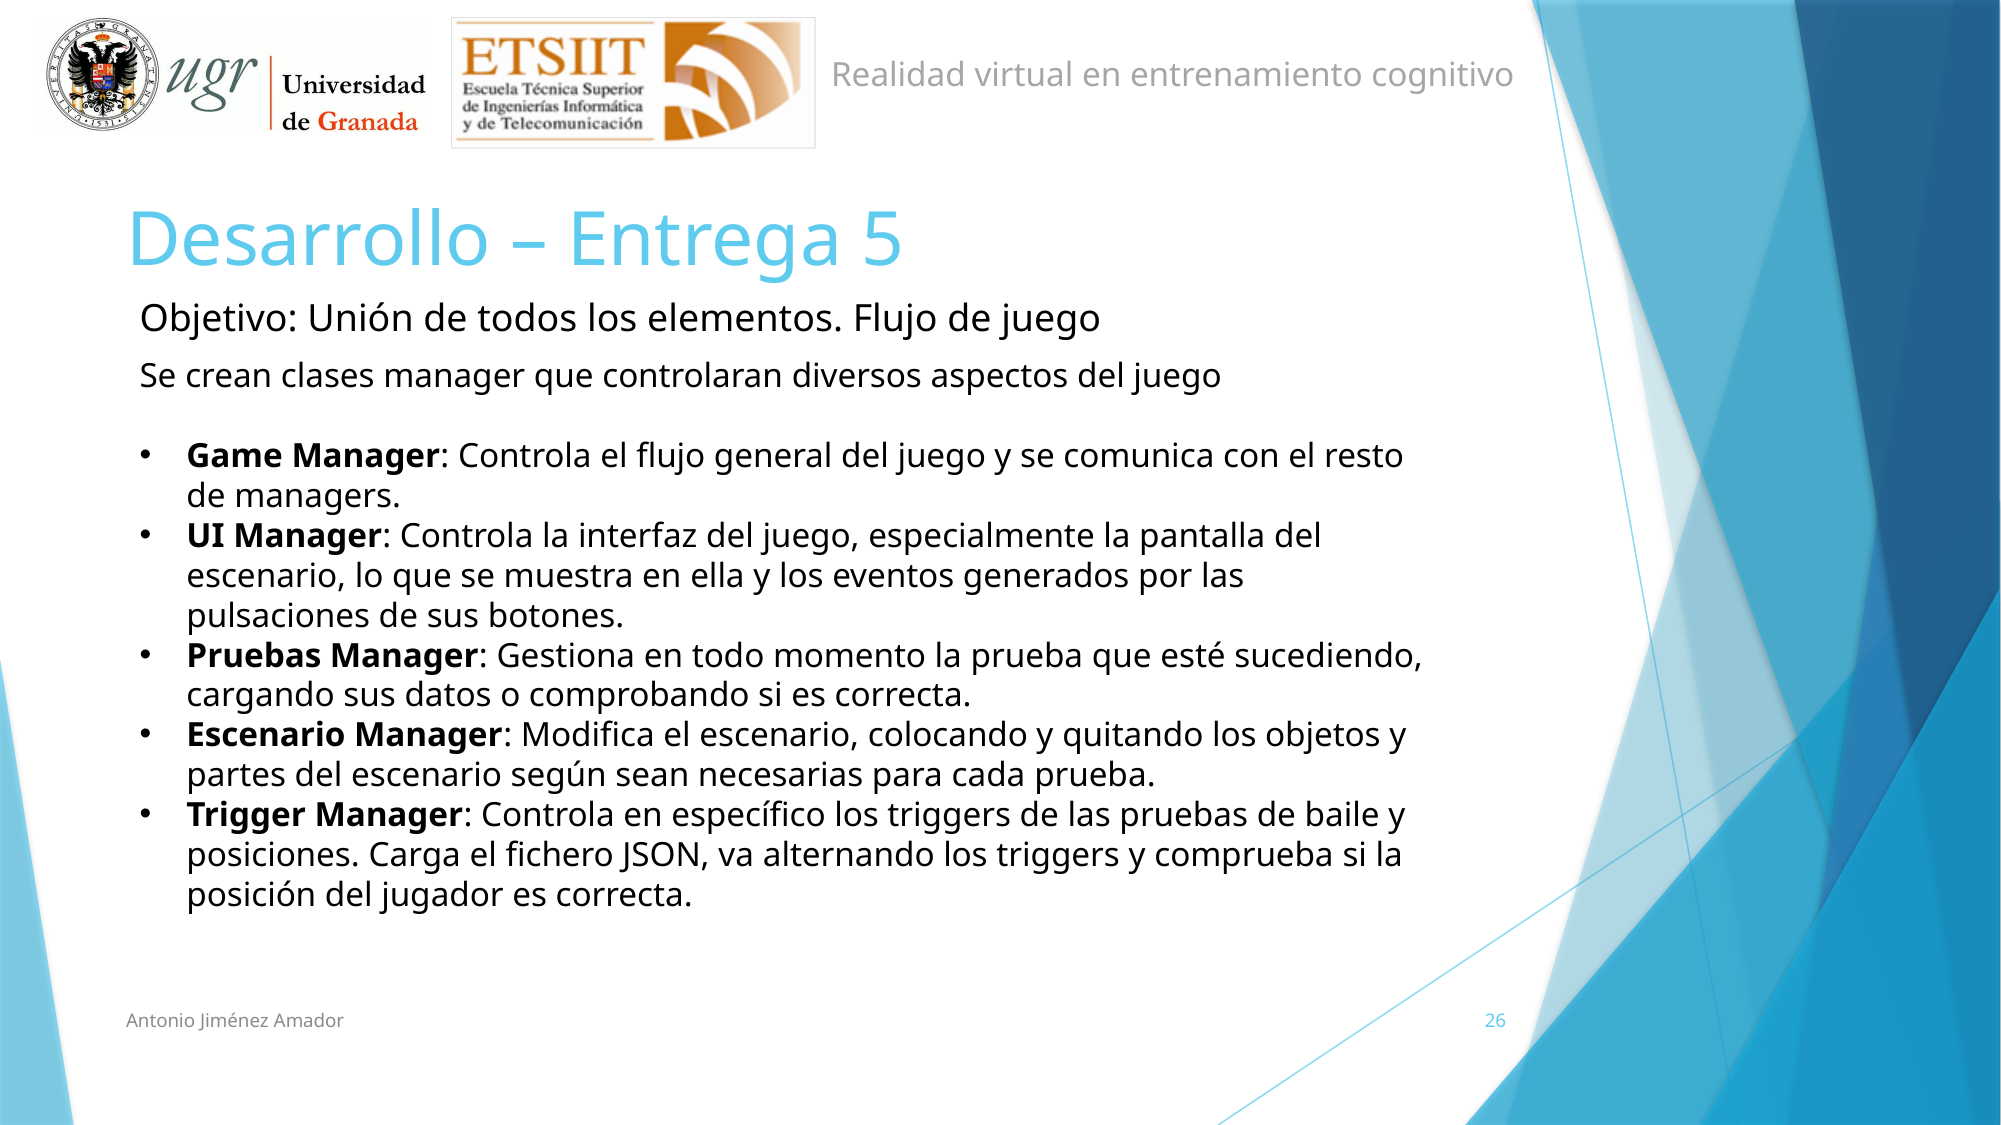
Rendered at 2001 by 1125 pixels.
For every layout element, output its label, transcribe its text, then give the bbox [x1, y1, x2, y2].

text_box Se crean clases manager que controlaran diversos aspectos del juego Game Manager: Controla el flujo general del juego y se comunica con el resto de managers. UI Manager: Controla la interfaz del juego, especialmente la pantalla del escenario, lo que se muestra en ella y los eventos generados por las pulsaciones de sus botones. Pruebas Manager: Gestiona en todo momento la prueba que esté sucediendo, cargando sus datos o comprobando si es correcta. Escenario Manager: Modifica el escenario, colocando y quitando los objetos y partes del escenario según sean necesarias para cada prueba. Trigger Manager: Controla en específico los triggers de las pruebas de baile y posiciones. Carga el fichero JSON, va alternando los triggers y comprueba si la posición del jugador es correcta. [124, 346, 1447, 921]
title Desarrollo – Entrega 5 [111, 183, 1522, 317]
picture [449, 15, 817, 151]
text_box Objetivo: Unión de todos los elementos. Flujo de juego [124, 286, 1394, 346]
text_box Realidad virtual en entrenamiento cognitivo [822, 46, 1617, 101]
slide_number 26 [1409, 991, 1522, 1051]
footer Antonio Jiménez Amador [111, 991, 1145, 1051]
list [37, 15, 427, 133]
